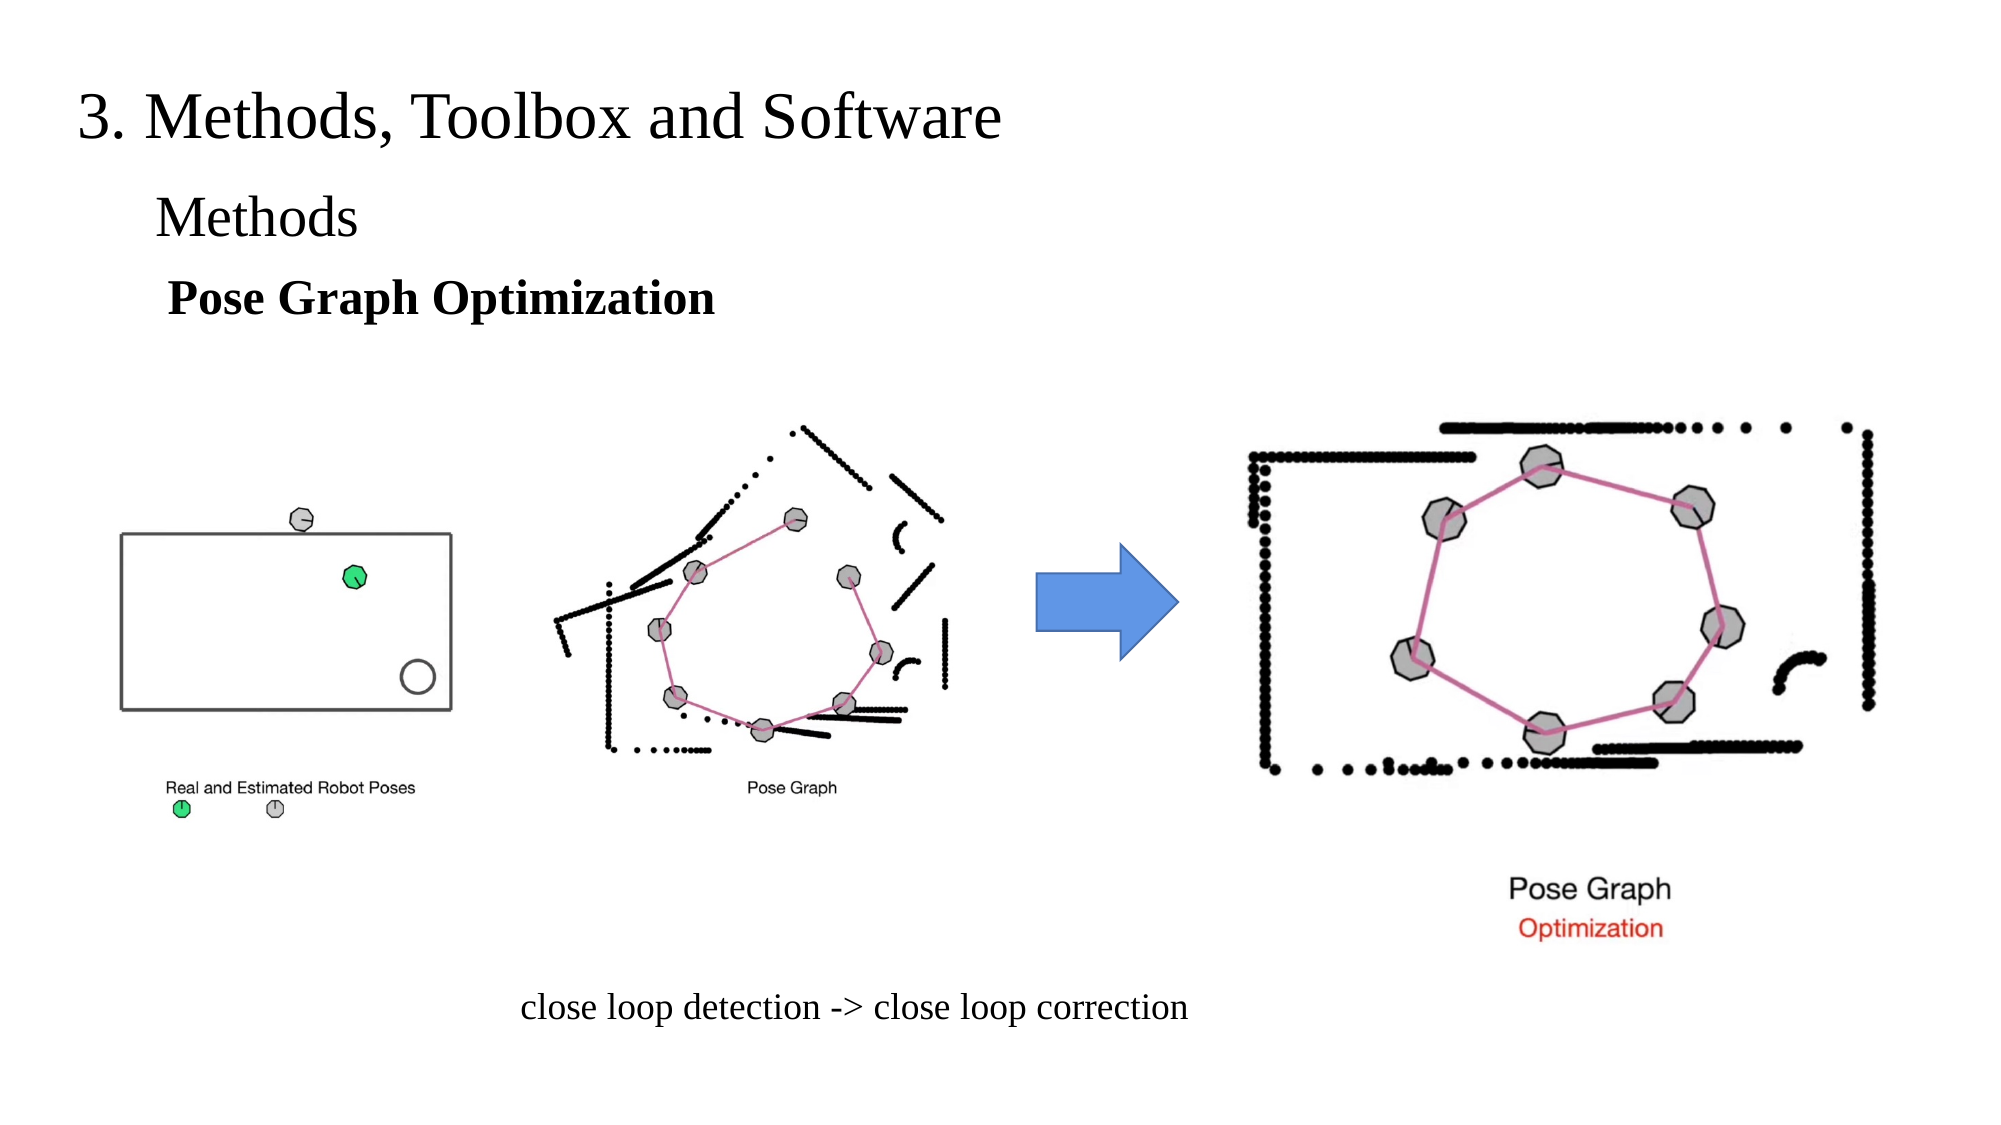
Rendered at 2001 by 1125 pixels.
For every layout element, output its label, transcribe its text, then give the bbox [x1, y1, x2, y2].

text_box 3. Methods, Toolbox and Software [62, 64, 1268, 160]
text_box close loop detection -> close loop correction [505, 974, 1453, 1034]
text_box [1035, 542, 1180, 663]
text_box Pose Graph Optimization [140, 256, 783, 332]
text_box Methods [140, 170, 433, 256]
picture [1216, 351, 1906, 948]
picture [107, 417, 966, 823]
